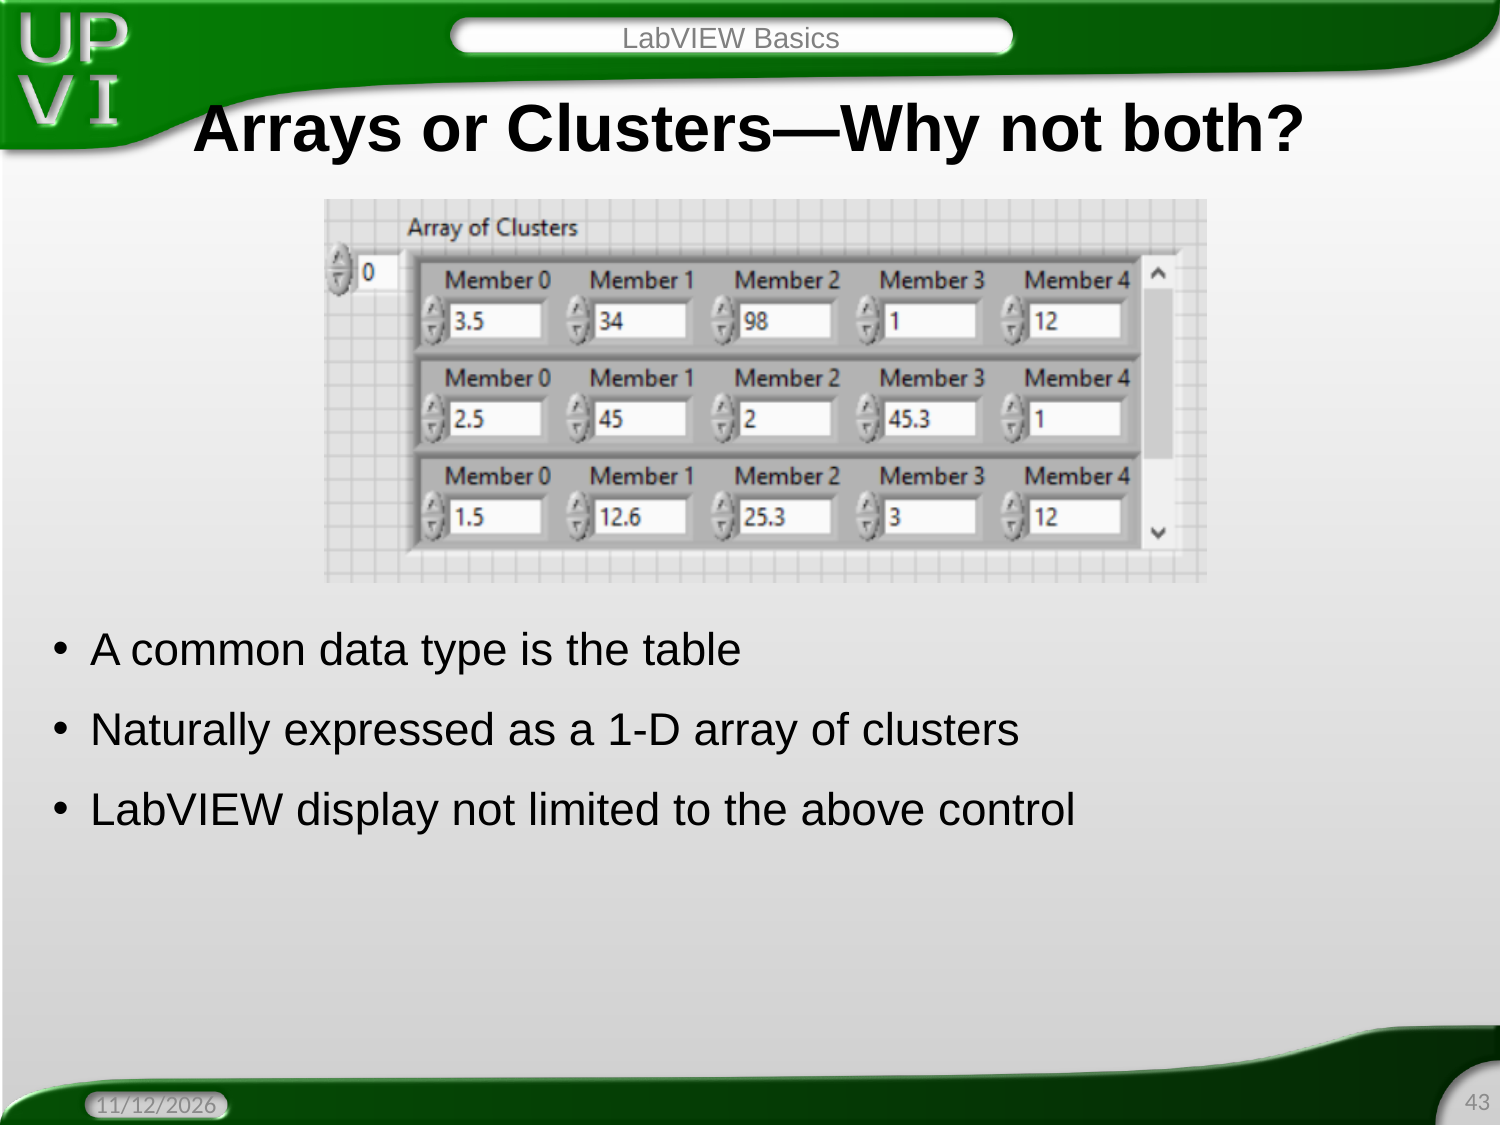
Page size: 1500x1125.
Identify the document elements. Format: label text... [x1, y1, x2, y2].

title Arrays or Clusters—Why not both? [75, 75, 1425, 175]
slide_number 43 [1155, 1069, 1500, 1125]
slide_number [75, 1073, 238, 1125]
footer LabVIEW Basics [450, 6, 1013, 67]
picture [0, 0, 1500, 1125]
list A common data type is the table Naturally expressed as a 1-D array of clusters LabVIEW display not limited to the above control [37, 612, 1463, 1005]
